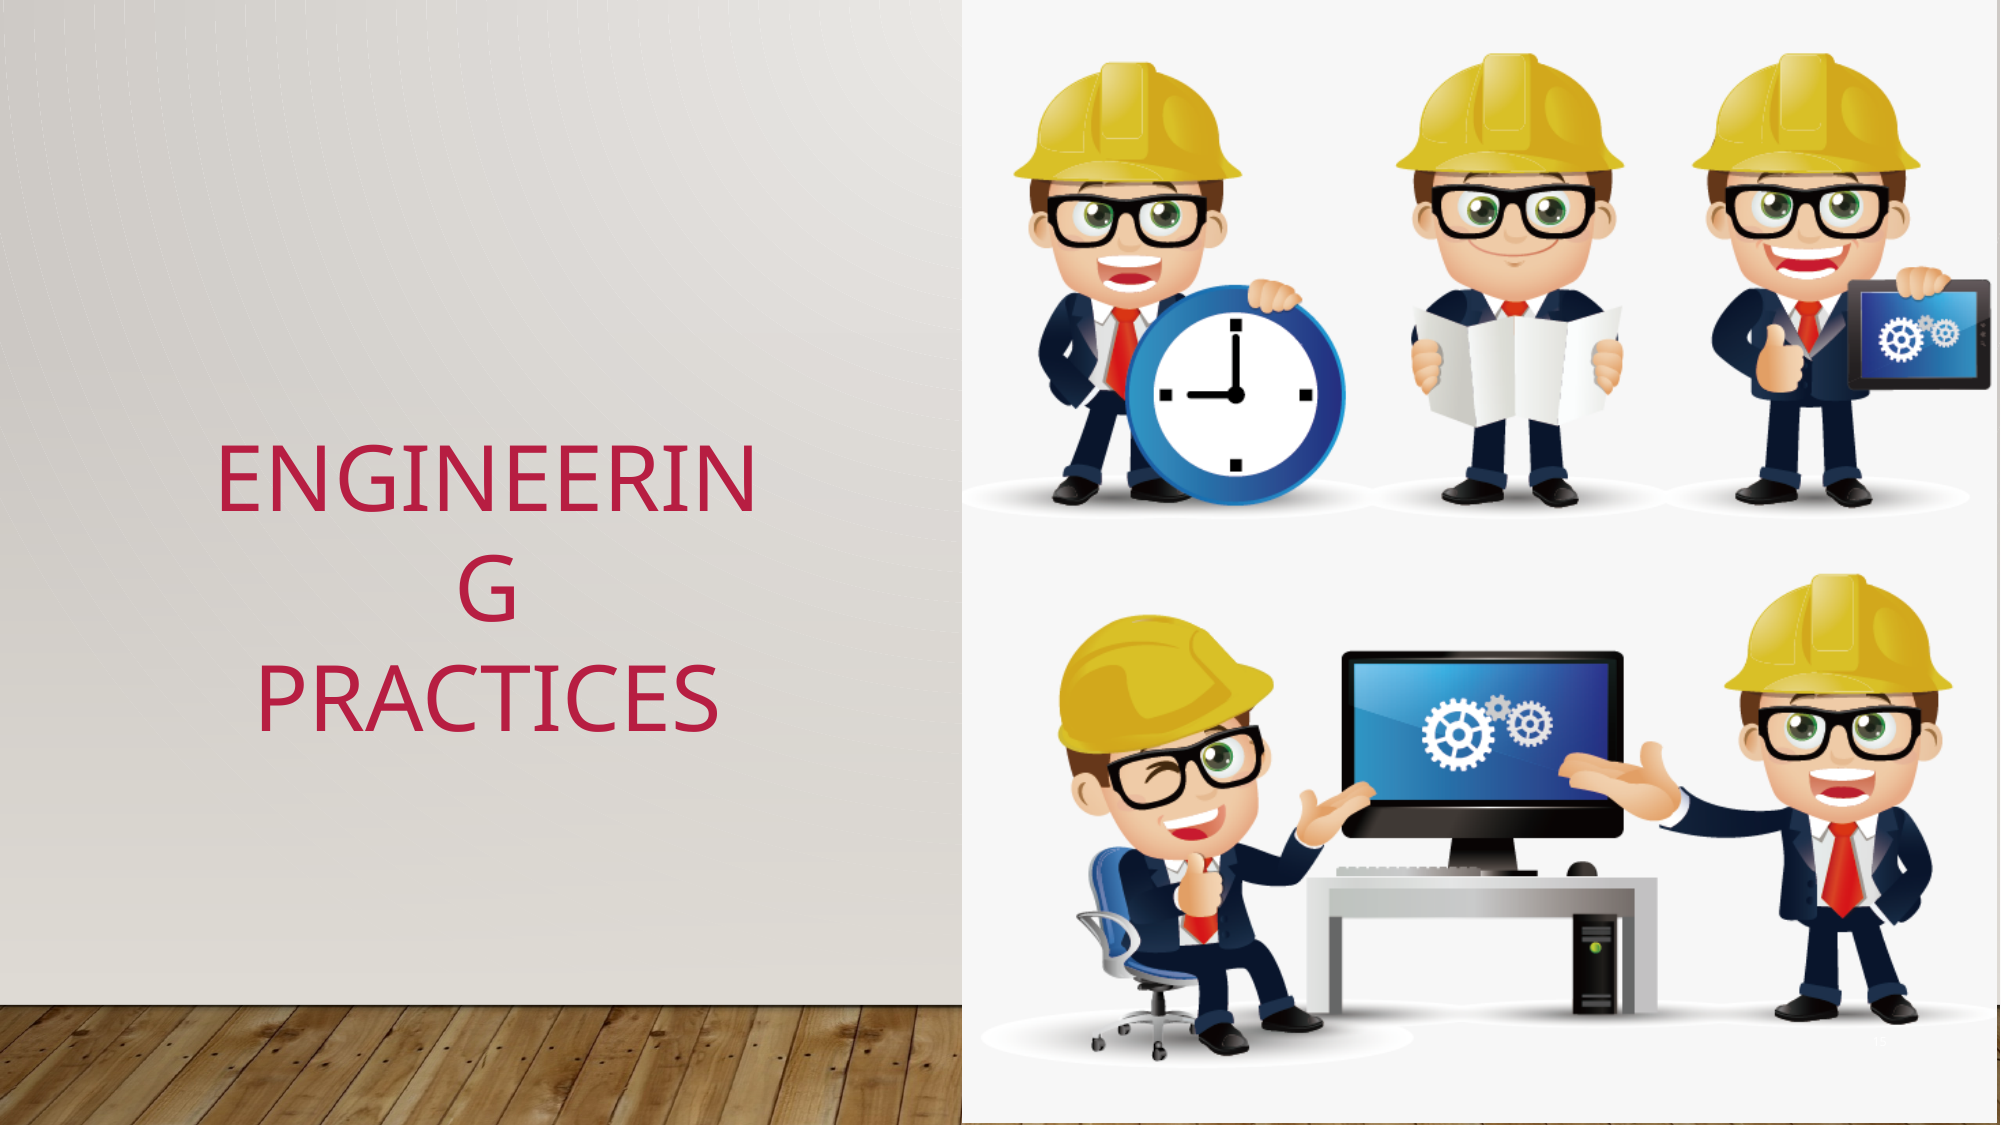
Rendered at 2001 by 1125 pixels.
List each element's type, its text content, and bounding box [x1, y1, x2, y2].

picture [0, 0, 2000, 1125]
title Engineering Practices [211, 420, 764, 644]
